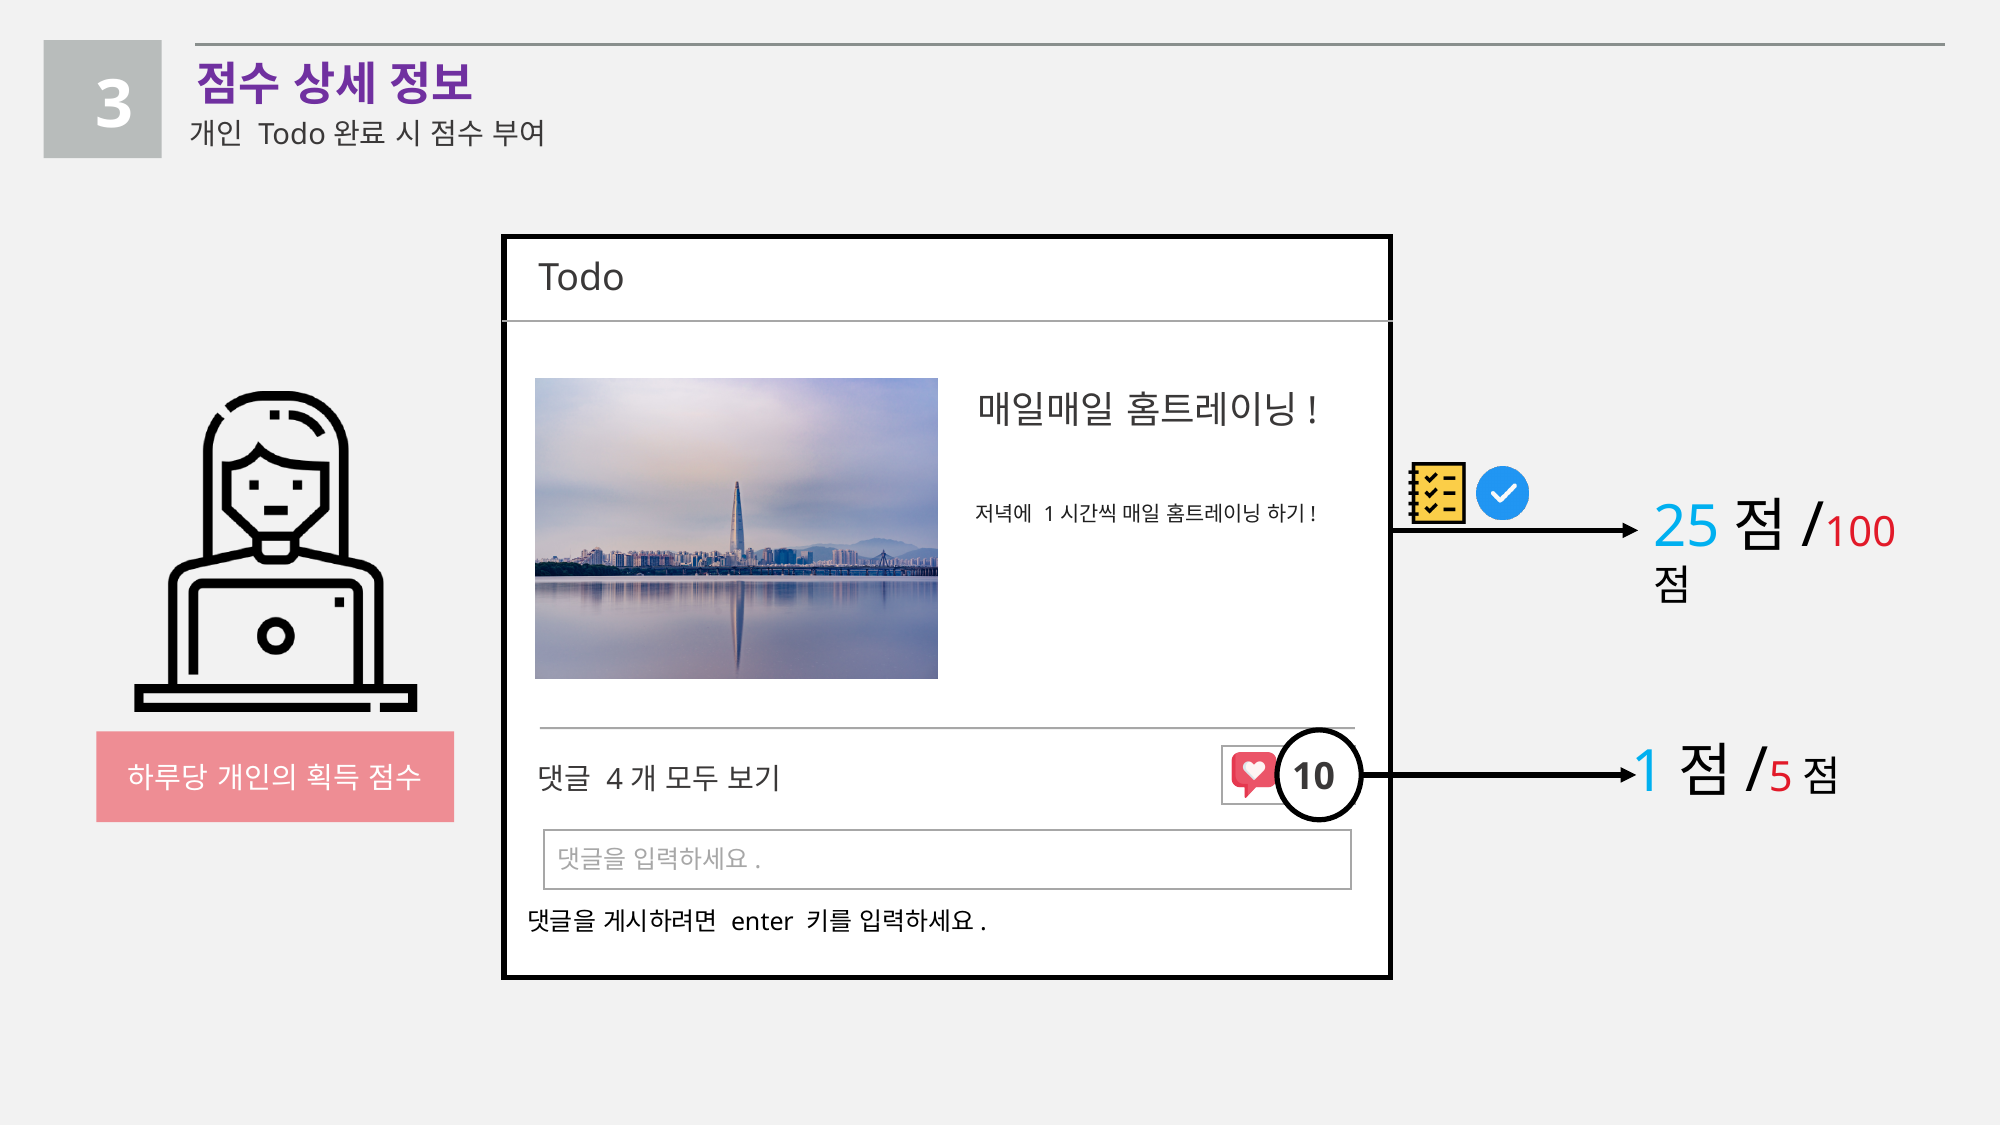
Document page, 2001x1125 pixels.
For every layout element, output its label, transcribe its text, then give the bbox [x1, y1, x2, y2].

text_box [543, 830, 1351, 890]
text_box [1354, 749, 1362, 800]
text_box 개인 Todo완료 시 점수 부여 [174, 108, 562, 159]
text_box 저녁에 1시간씩 매일 홈트레이닝 하기! [968, 453, 1398, 534]
text_box Todo [530, 245, 633, 306]
text_box 10 [1284, 744, 1354, 805]
text_box [1221, 745, 1284, 805]
text_box 매일매일 홈트레이닝! [969, 378, 1310, 439]
text_box 점수 상세 정보 [188, 46, 482, 108]
text_box [43, 40, 162, 159]
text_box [1406, 462, 1468, 524]
text_box 25점/100점 [1645, 476, 1933, 617]
text_box 3 [87, 52, 116, 148]
text_box 1점/5점 [1623, 721, 1849, 812]
text_box 댓글을 게시하려면 enter 키를 입력하세요. [519, 898, 995, 944]
text_box [1288, 729, 1350, 744]
picture [115, 391, 436, 713]
text_box [1277, 750, 1284, 800]
text_box [503, 321, 1391, 978]
text_box 댓글을 입력하세요. [550, 836, 769, 882]
text_box [1287, 805, 1351, 820]
picture [1476, 466, 1529, 520]
text_box 댓글 4개 모두 보기 [529, 752, 790, 803]
text_box [503, 236, 1391, 320]
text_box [96, 731, 455, 823]
picture [1231, 752, 1277, 798]
text_box [1392, 524, 1639, 537]
picture [535, 378, 938, 679]
